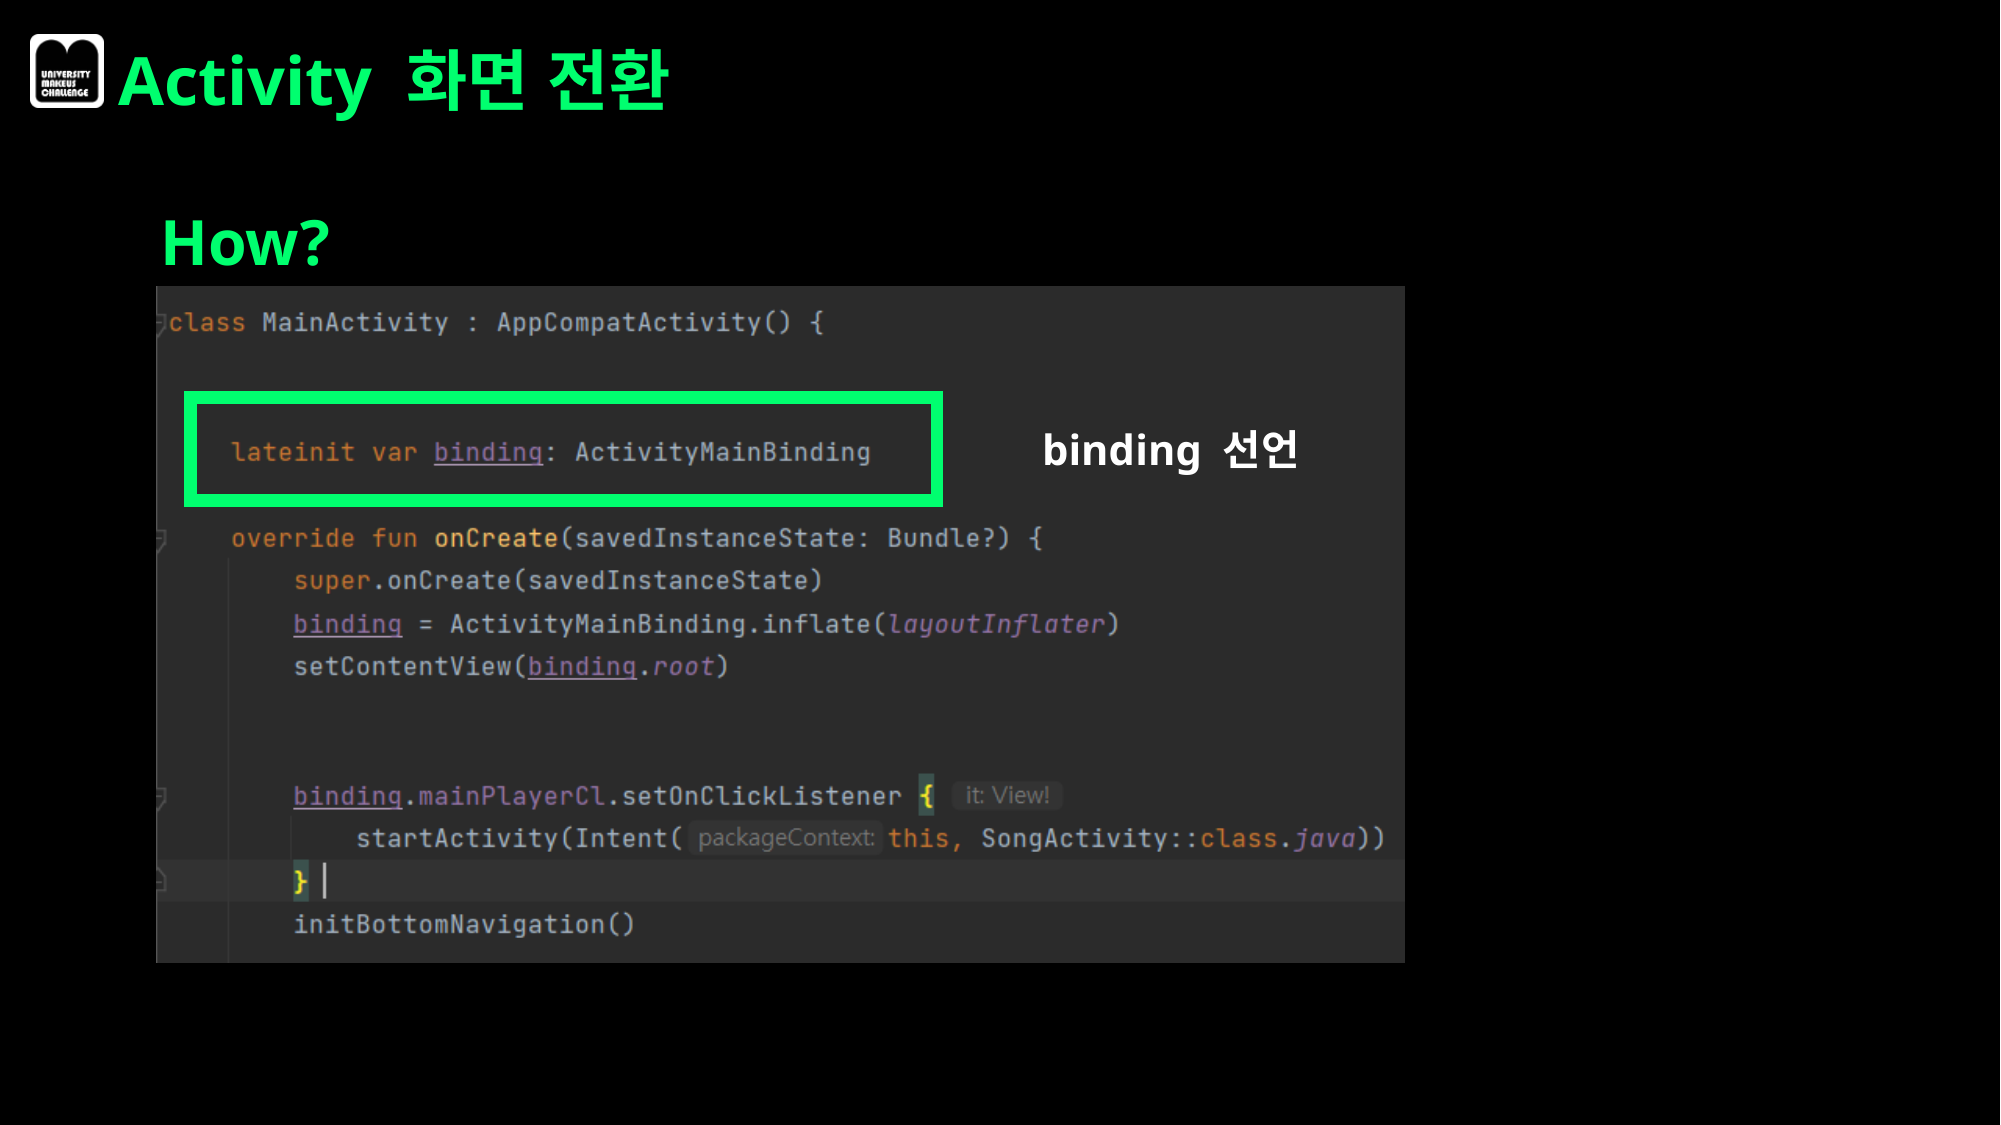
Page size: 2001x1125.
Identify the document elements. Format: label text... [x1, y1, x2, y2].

picture [156, 286, 1405, 963]
text_box How? [145, 195, 346, 286]
text_box Activity 화면 전환 [103, 31, 686, 126]
picture [30, 34, 104, 108]
